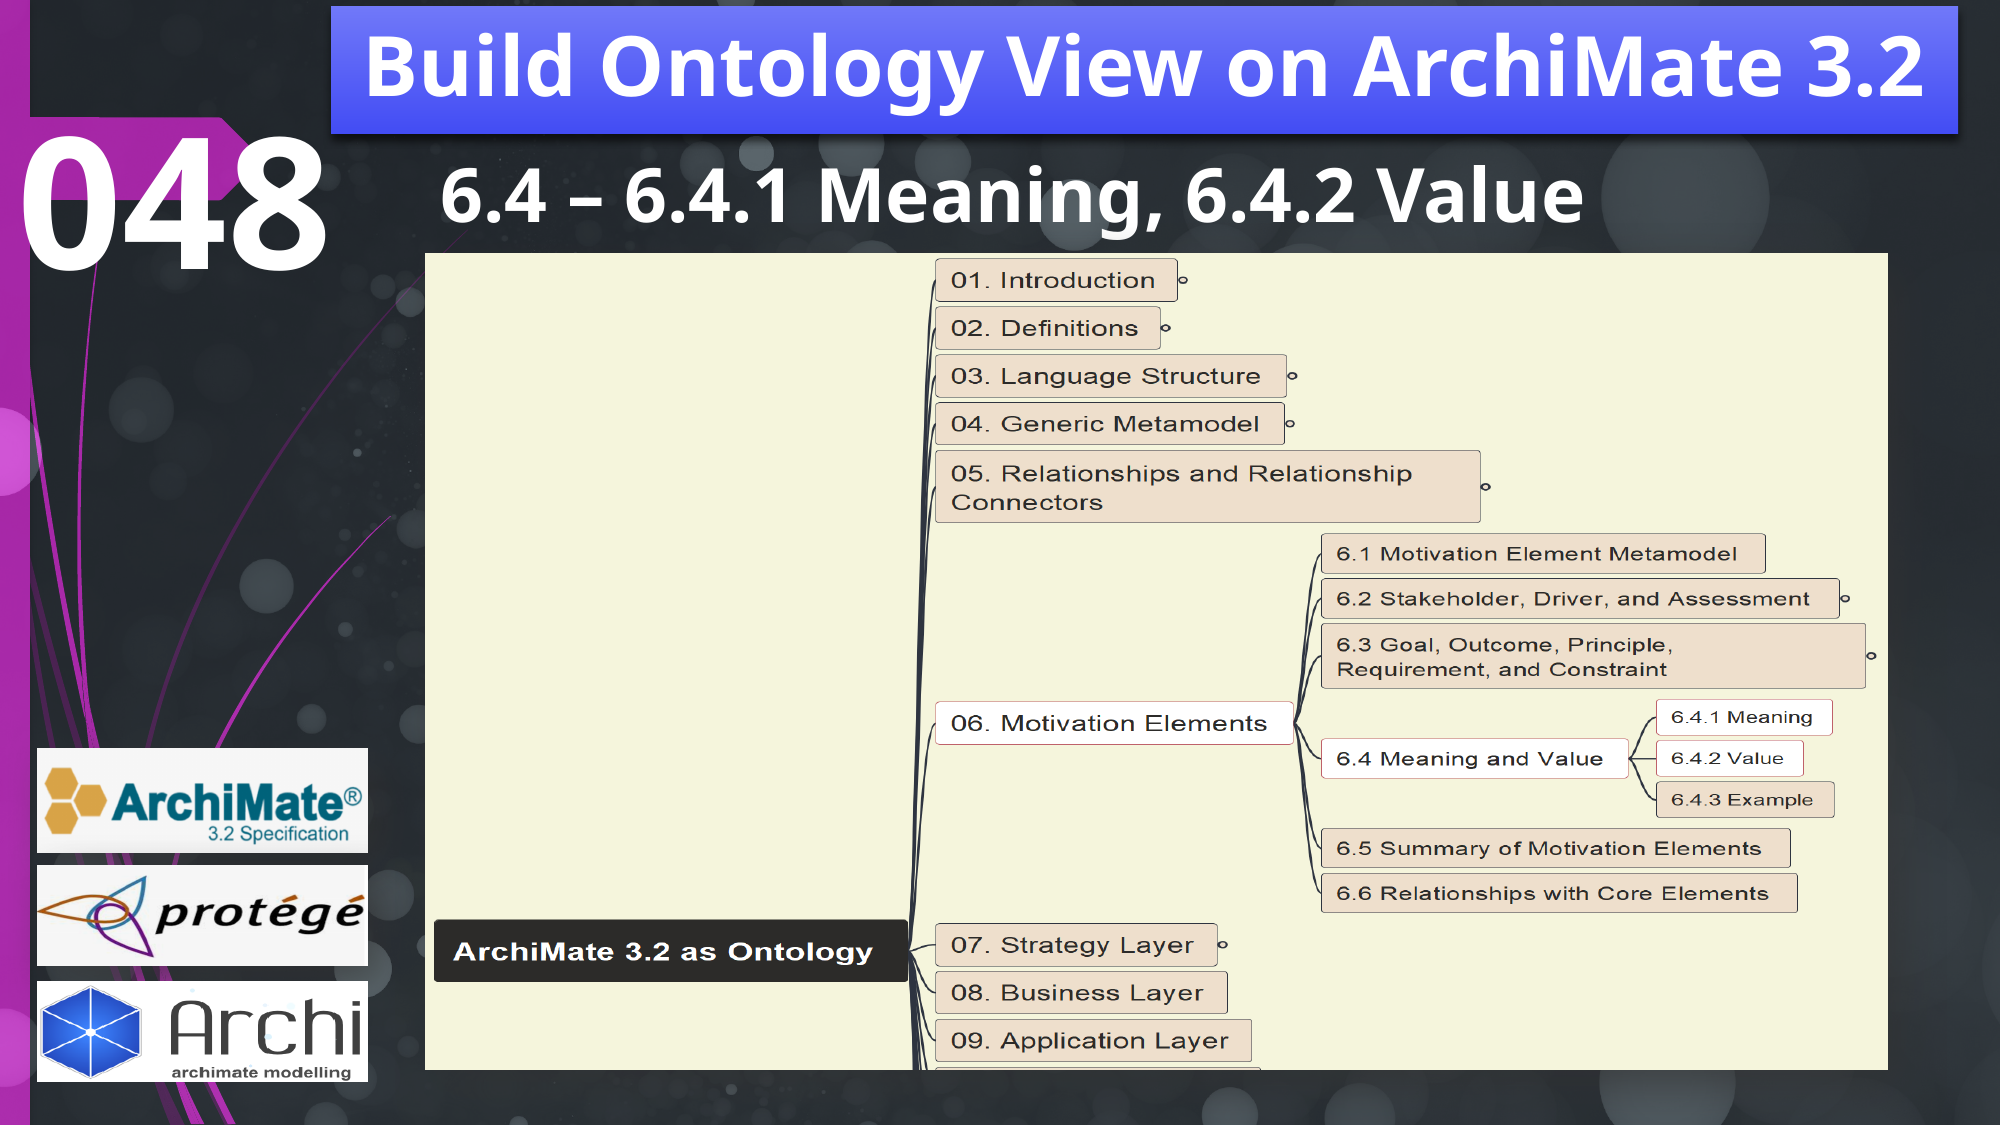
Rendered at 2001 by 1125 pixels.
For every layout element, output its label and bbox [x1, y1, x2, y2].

list [425, 252, 1888, 1071]
picture [0, 0, 2000, 1125]
